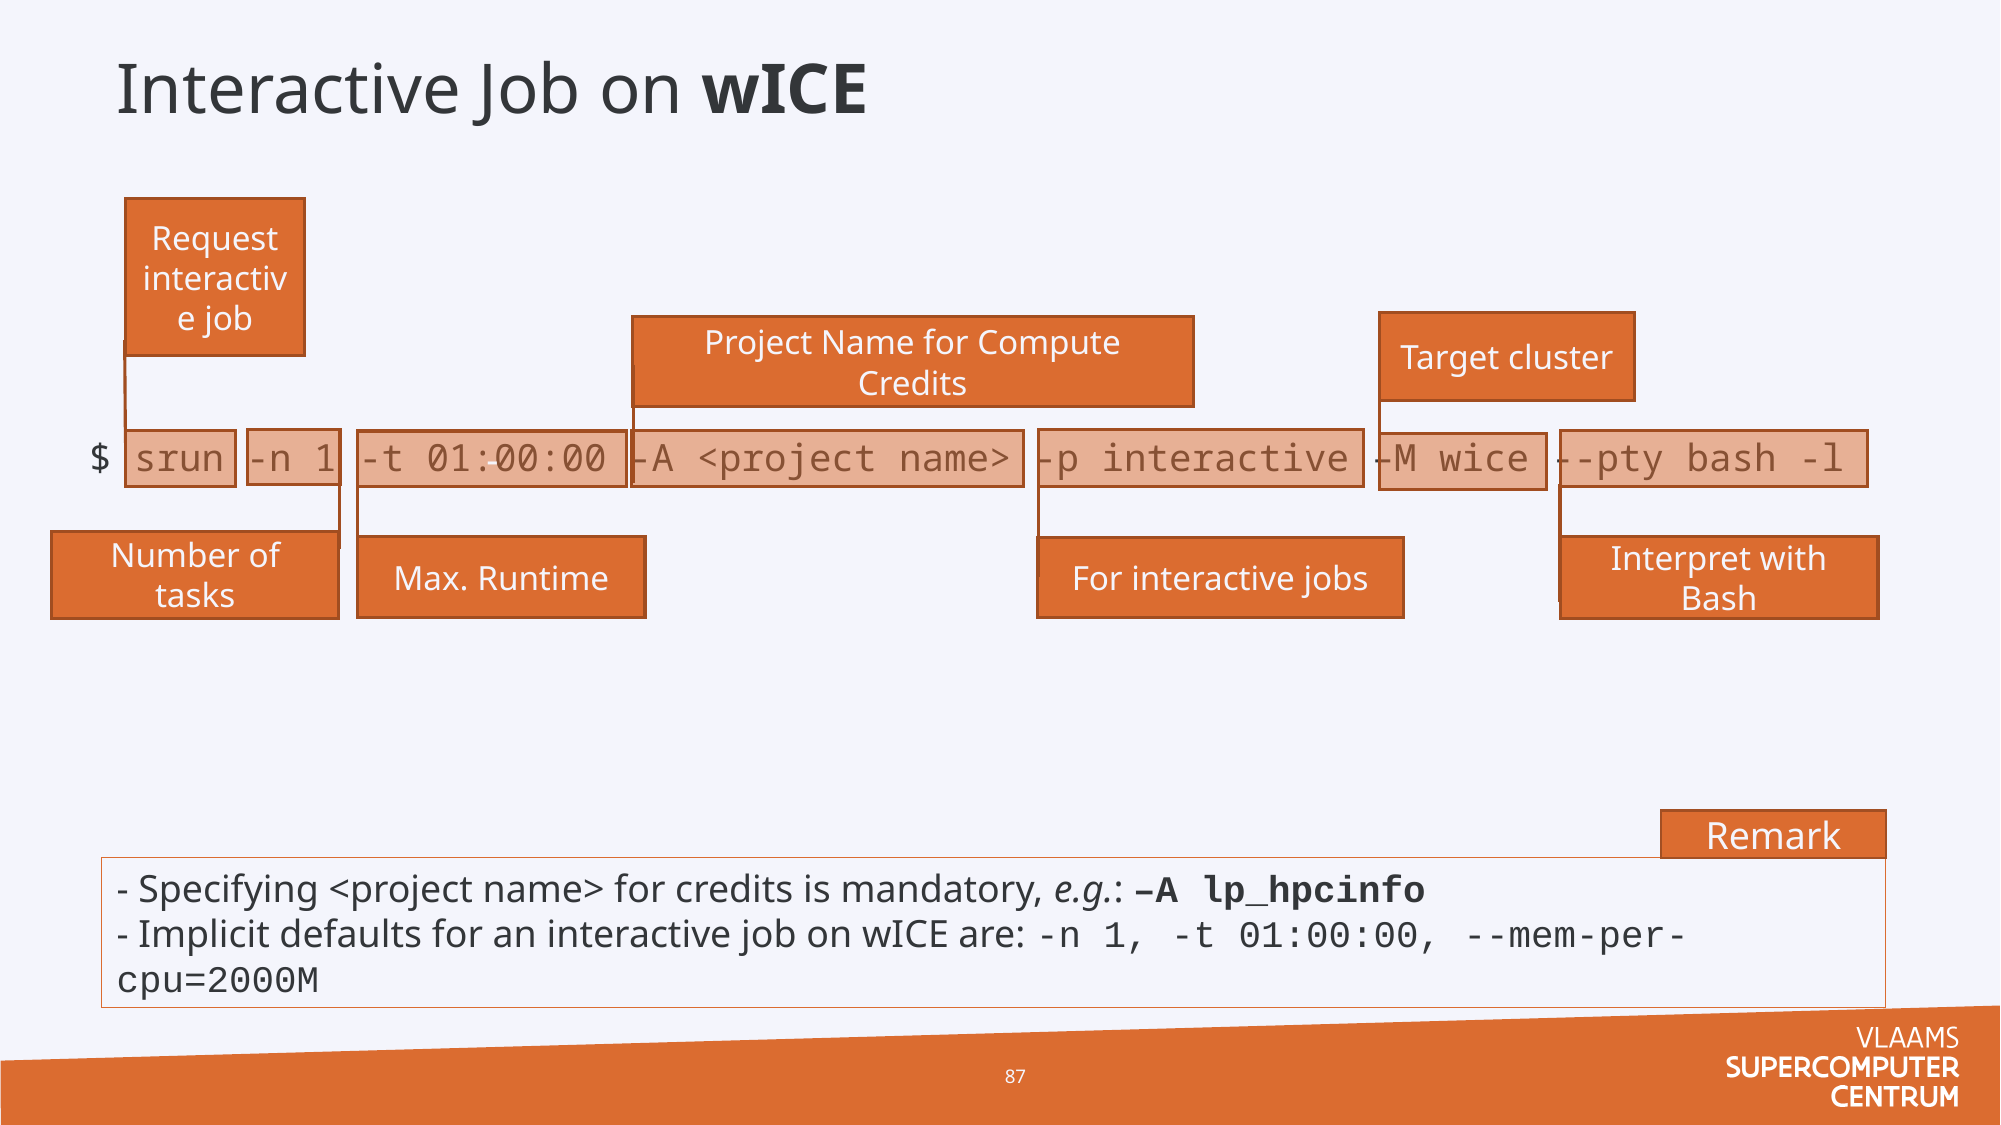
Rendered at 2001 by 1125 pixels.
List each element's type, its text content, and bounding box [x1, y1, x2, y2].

title Interactive Job on wICE [101, 25, 1886, 158]
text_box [357, 431, 646, 618]
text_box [51, 429, 341, 619]
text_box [631, 316, 1194, 487]
picture [1725, 1021, 1960, 1117]
slide_number 87 [958, 1047, 1042, 1108]
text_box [1379, 312, 1635, 490]
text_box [124, 198, 305, 429]
text_box $ srun -n 1 -t 01:00:00 -A <project name> -p interactive –M wice --pty bash -l [305, 426, 631, 486]
text_box $ srun -n 1 -t 01:00:00 -A <project name> -p interactive –M wice --pty bash -l [1635, 426, 1898, 486]
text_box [101, 810, 1886, 964]
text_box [1037, 429, 1404, 618]
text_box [1560, 430, 1879, 619]
